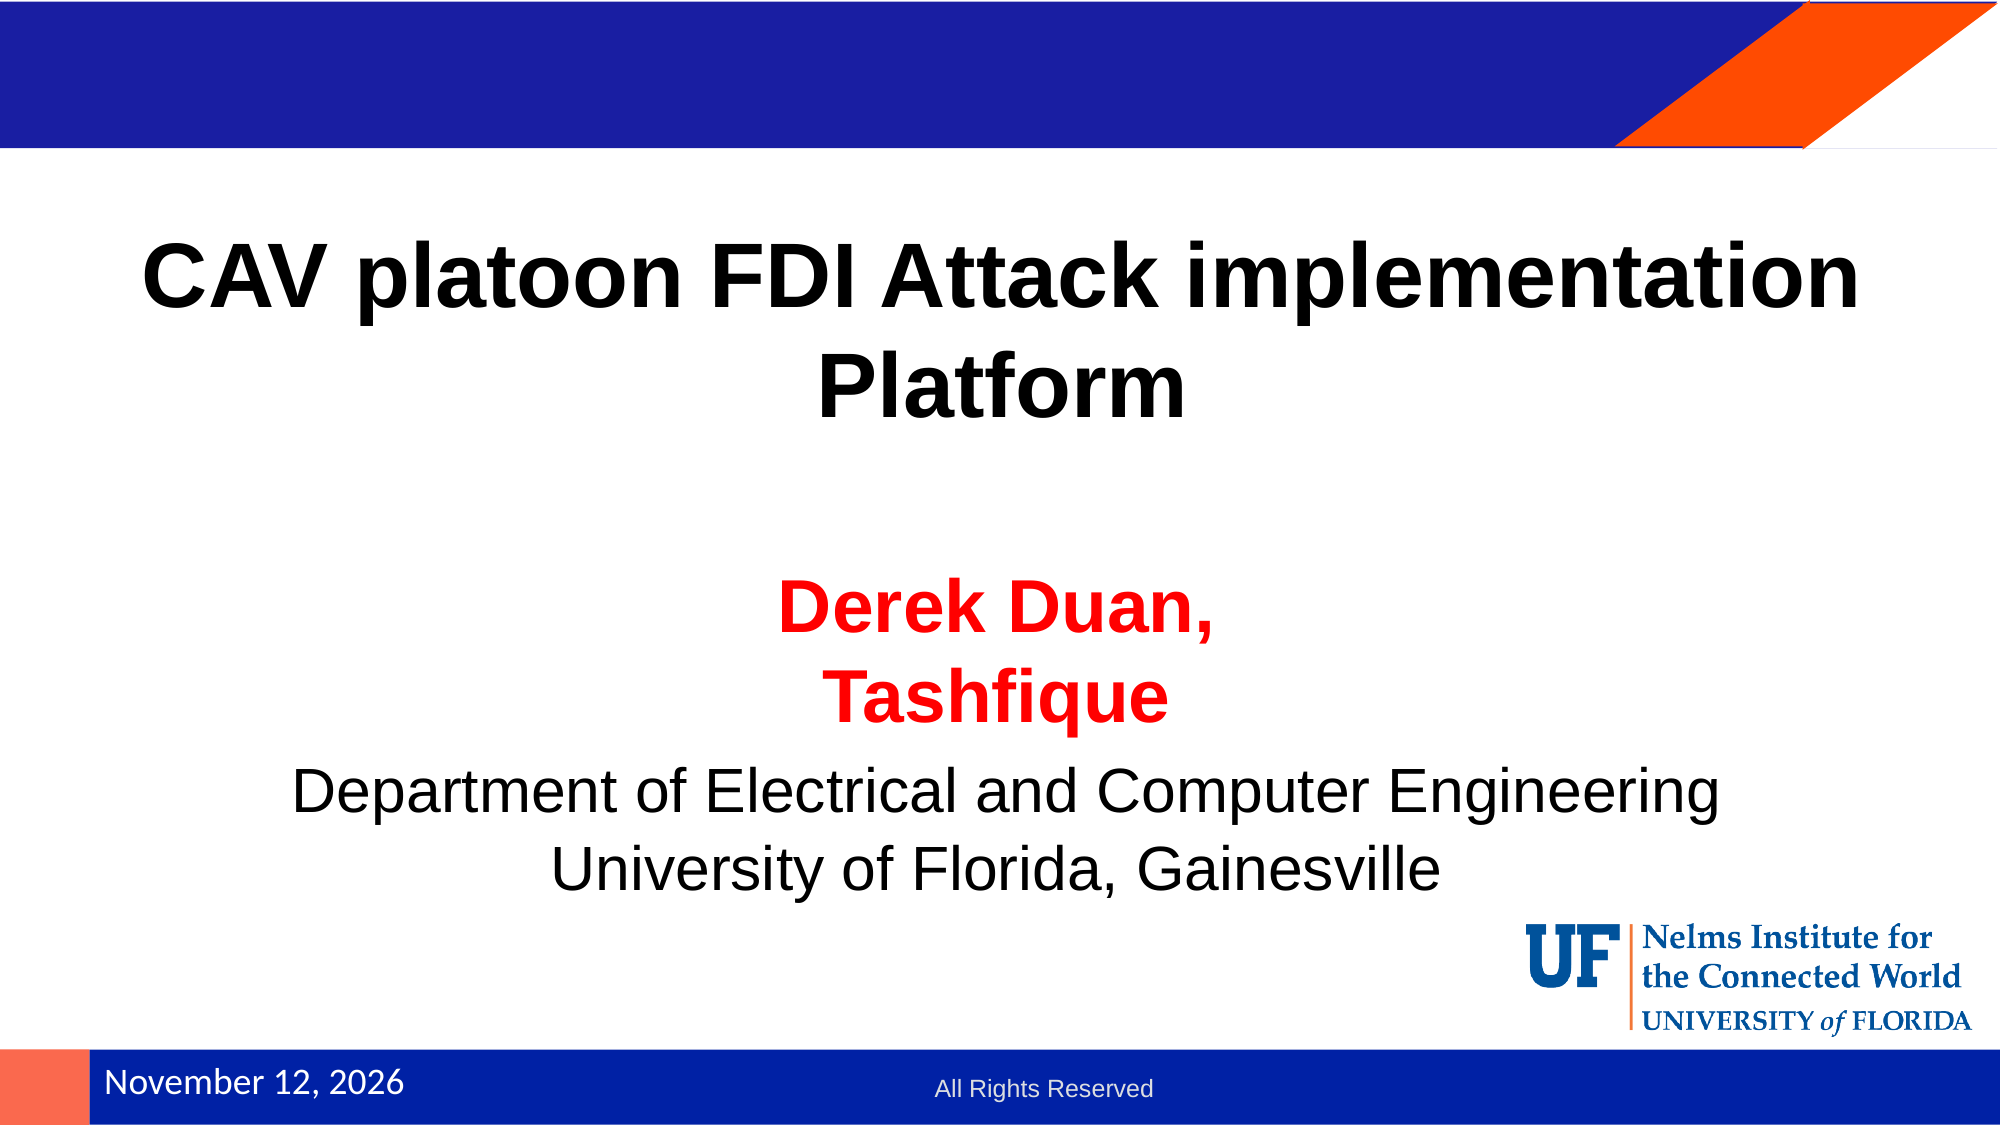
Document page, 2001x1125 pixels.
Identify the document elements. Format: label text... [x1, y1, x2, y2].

text_box CAV platoon FDI Attack implementation Platform [0, 208, 2000, 444]
text_box Derek Duan, Tashfique Department of Electrical and Computer Engineering University of Florida, Gainesville [24, 549, 1969, 912]
picture [1512, 903, 1981, 1044]
